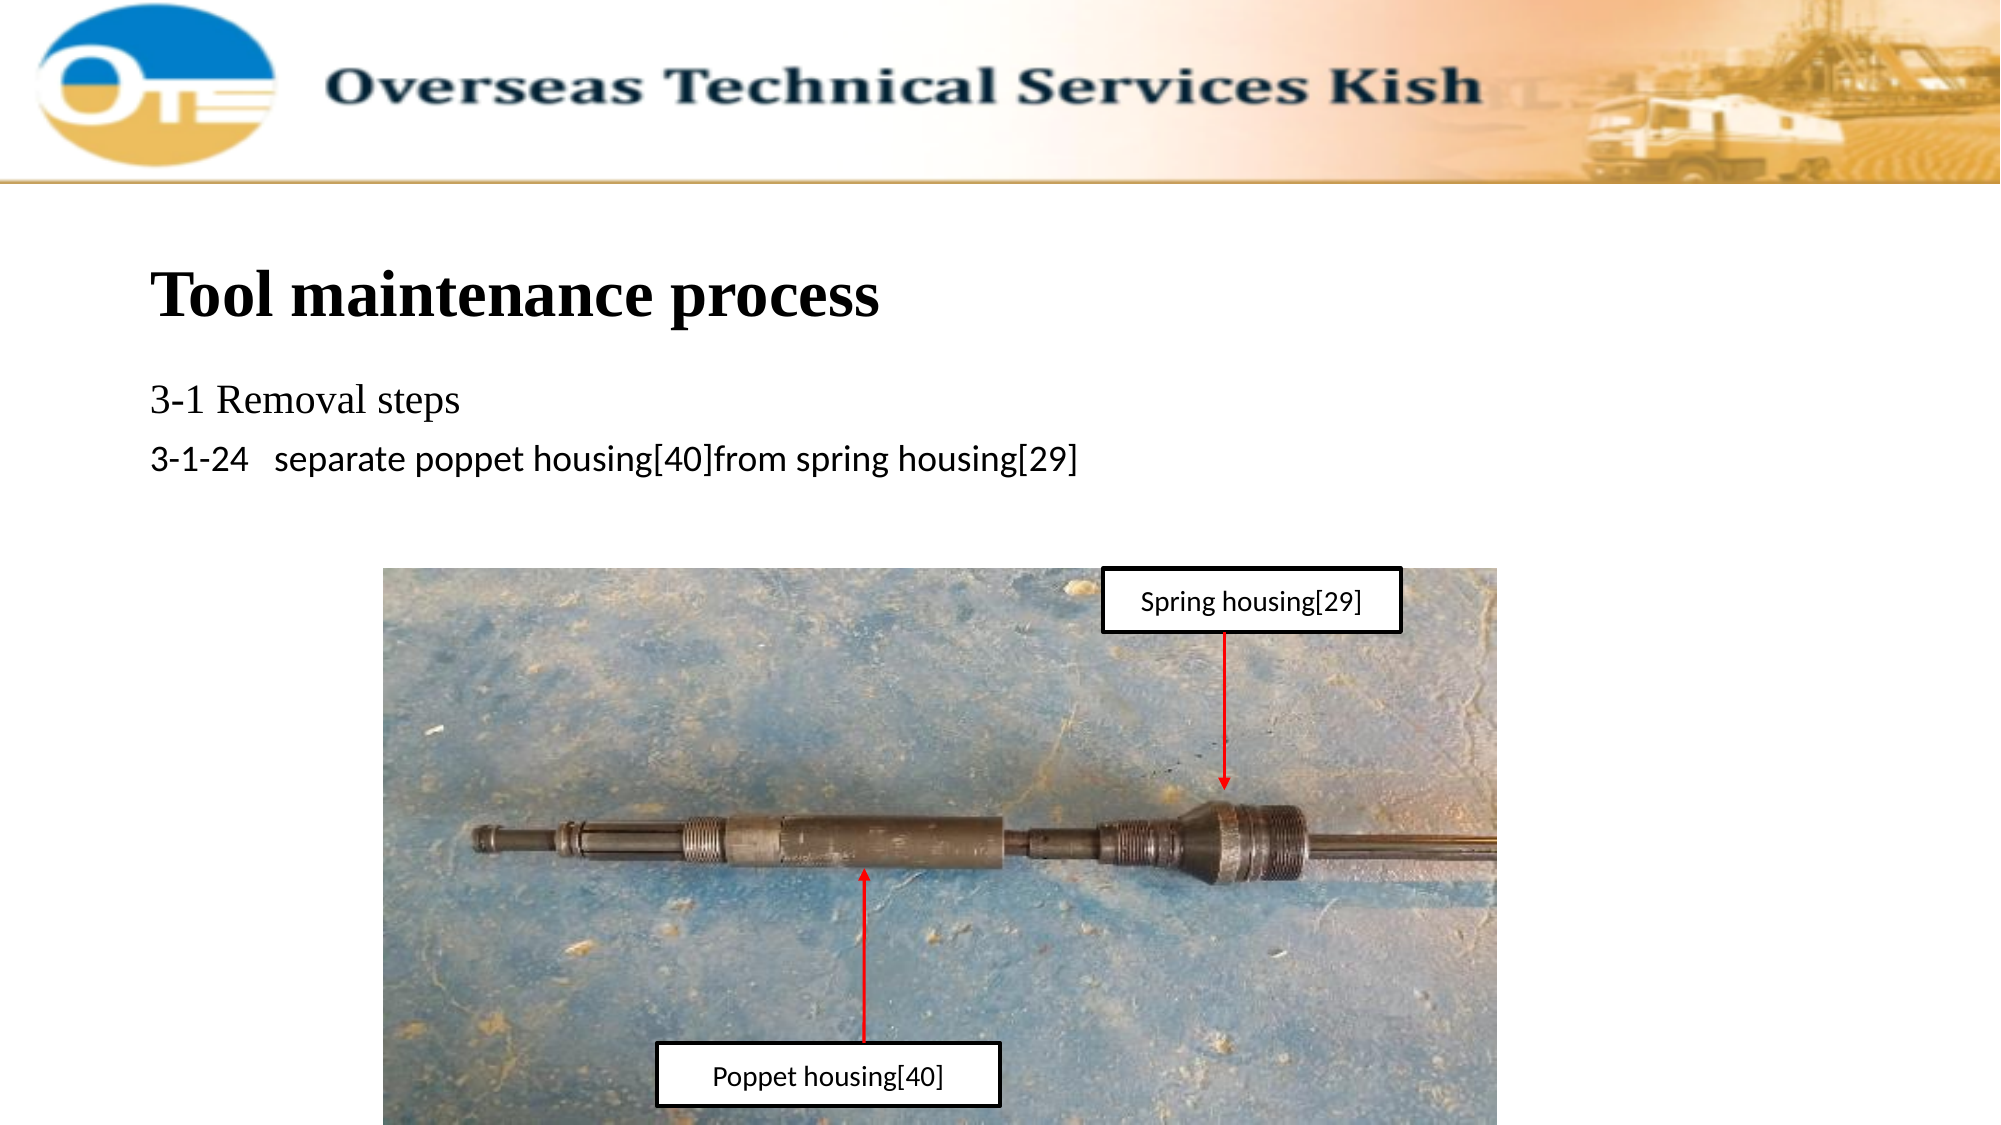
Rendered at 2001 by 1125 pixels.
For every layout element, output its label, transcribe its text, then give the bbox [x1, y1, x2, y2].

title Tool maintenance process [135, 195, 1548, 396]
text_box 3-1 Removal steps [135, 396, 848, 426]
picture [0, 0, 2000, 184]
picture [383, 568, 1497, 1125]
text_box 3-1-24 separate poppet housing[40]from spring housing[29] [135, 426, 1839, 487]
